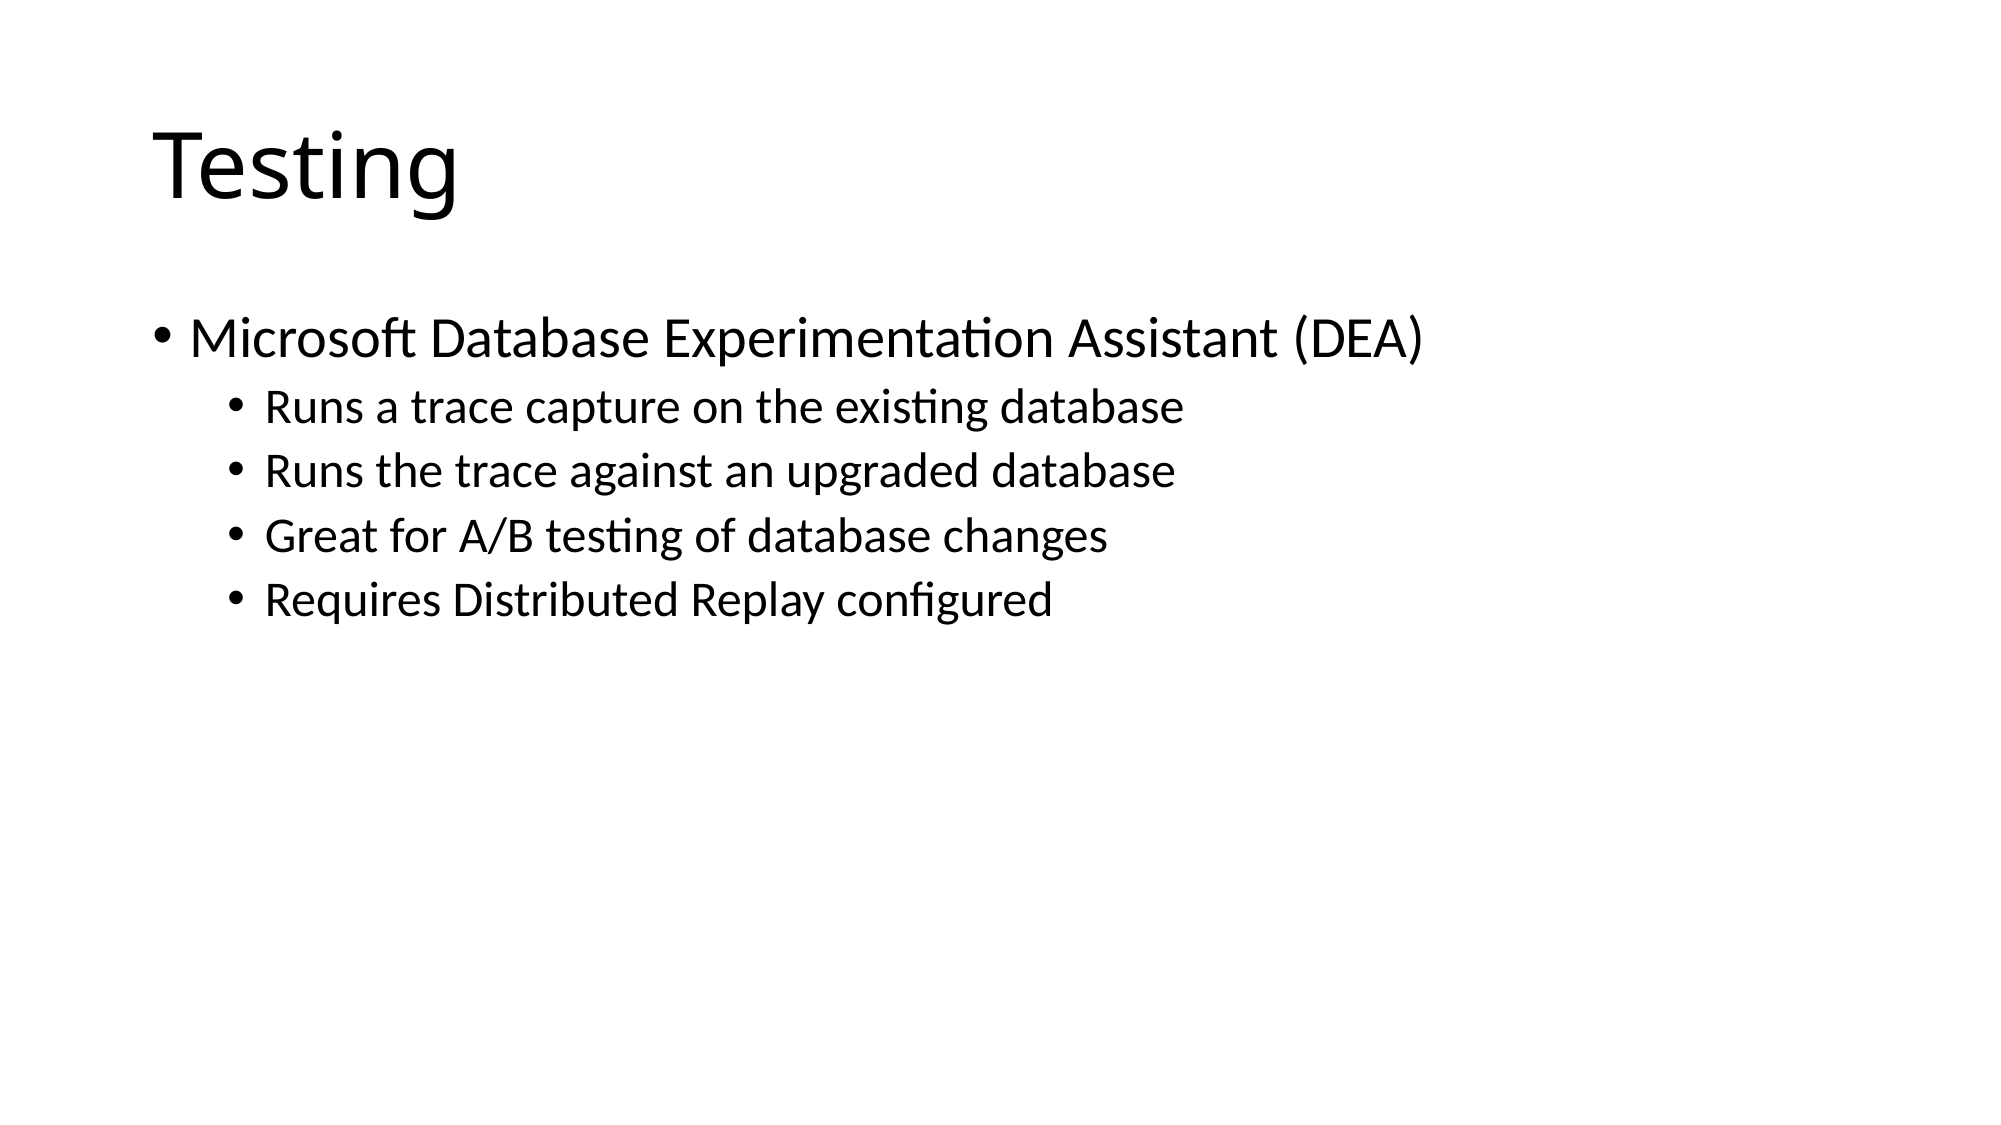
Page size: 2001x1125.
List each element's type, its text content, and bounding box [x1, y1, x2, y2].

title Testing [137, 59, 1863, 278]
list Microsoft Database Experimentation Assistant (DEA) Runs a trace capture on the existing database Runs the trace against an upgraded database Great for A/B testing of database changes Requires Distributed Replay configured [137, 299, 1863, 1014]
